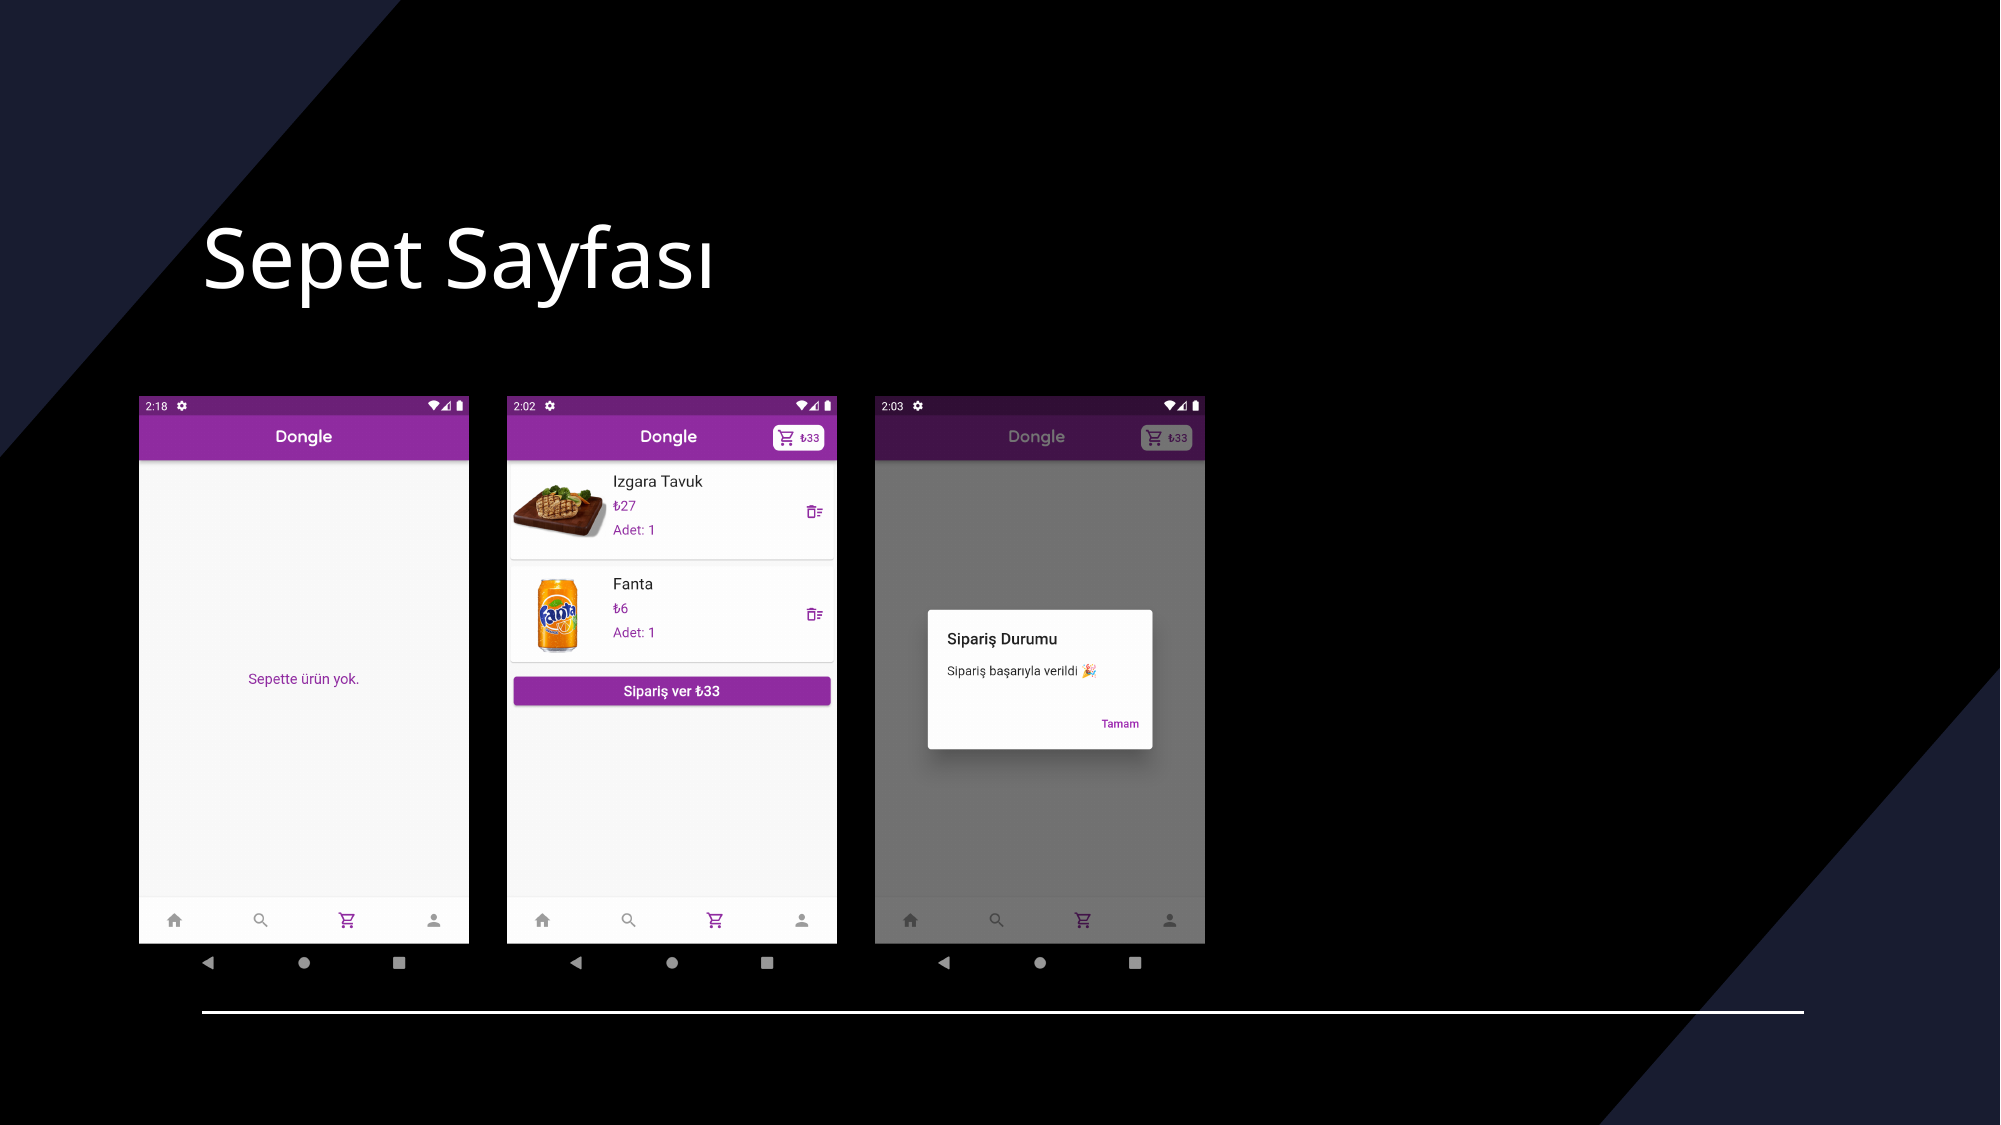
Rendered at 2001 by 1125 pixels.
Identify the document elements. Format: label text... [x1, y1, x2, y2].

title Sepet Sayfası [187, 143, 1813, 367]
picture [875, 396, 1205, 982]
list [507, 396, 837, 982]
picture [139, 396, 469, 982]
